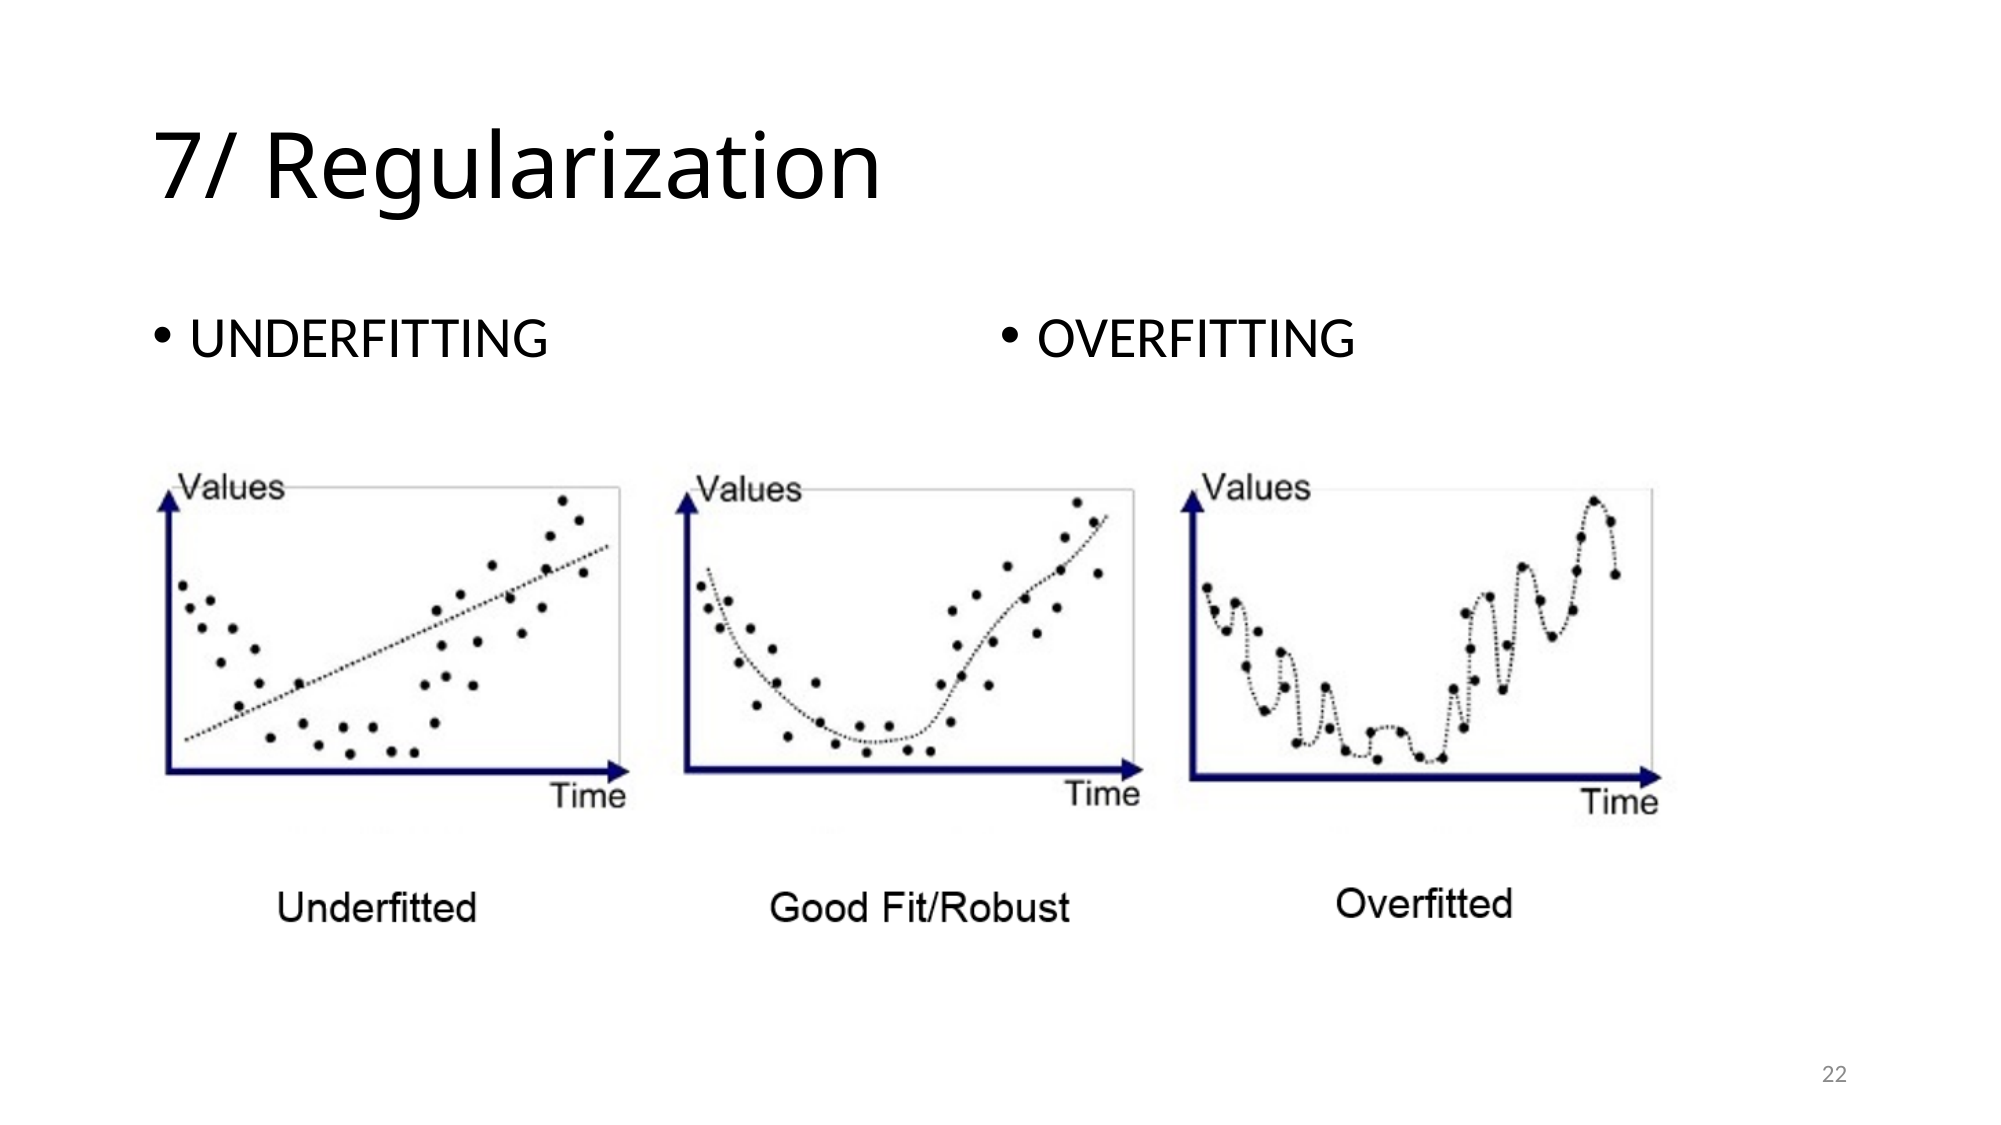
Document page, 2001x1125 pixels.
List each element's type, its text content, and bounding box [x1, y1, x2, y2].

title 7/ Regularization [137, 59, 1863, 278]
picture [137, 425, 1689, 965]
slide_number 22 [1412, 1042, 1863, 1103]
list UNDERFITTING OVERFITTING [137, 299, 1863, 1014]
